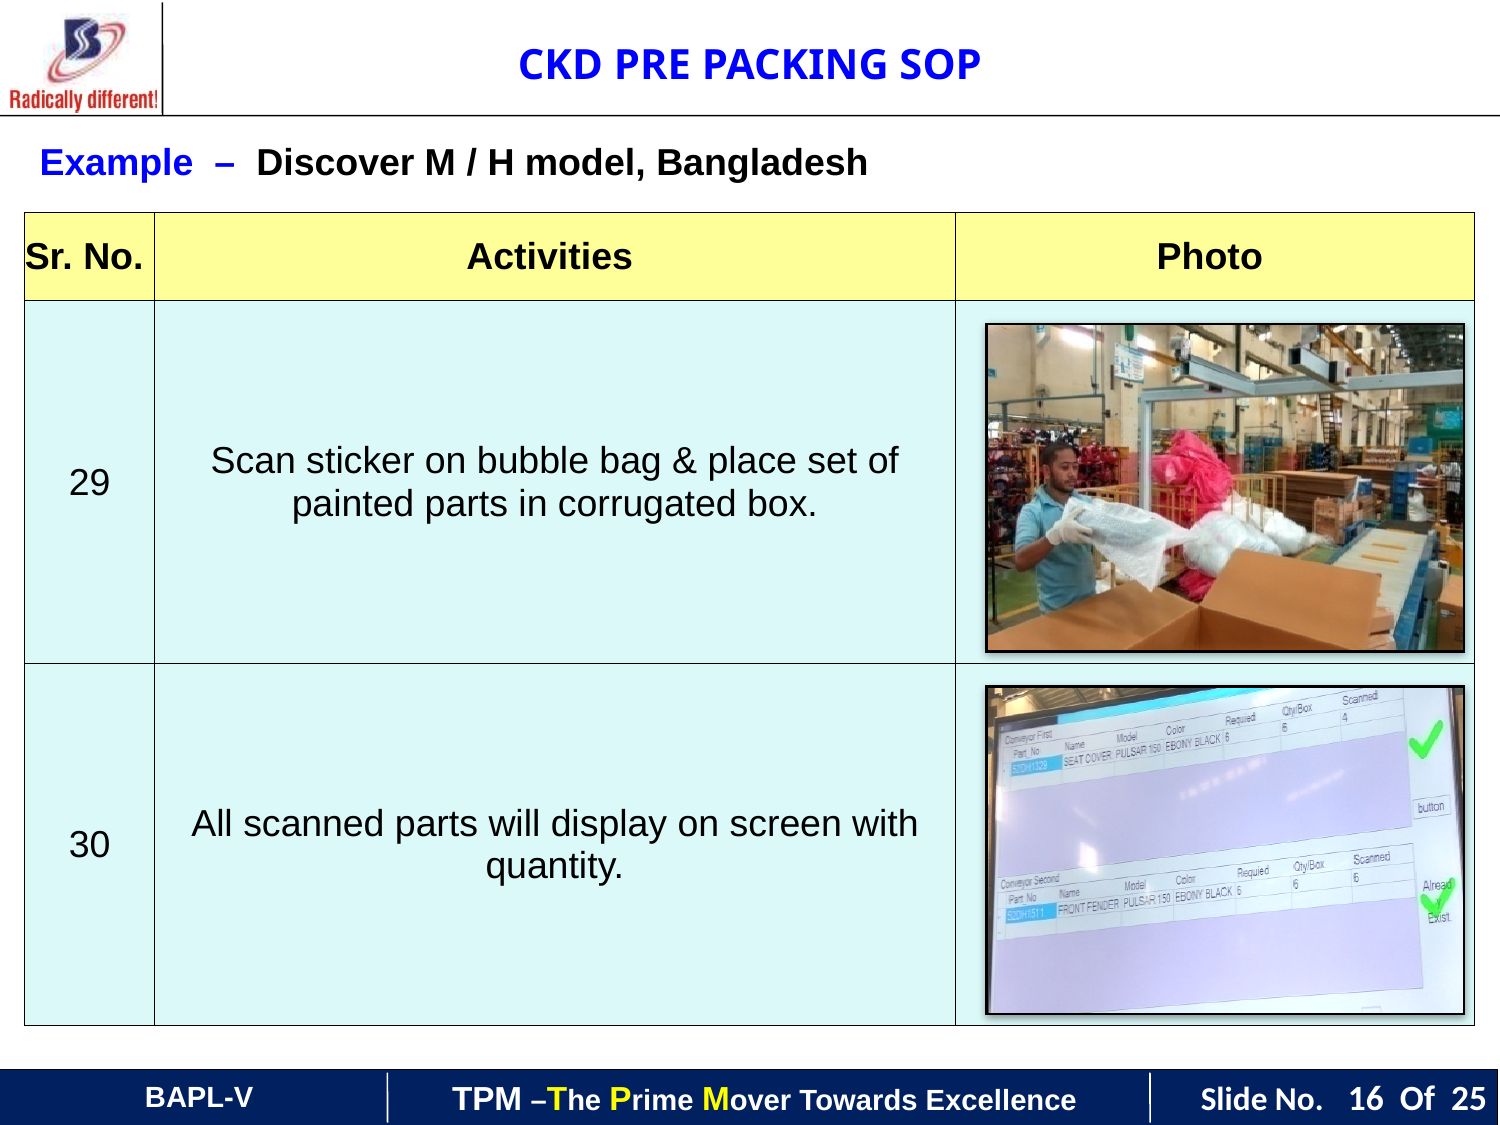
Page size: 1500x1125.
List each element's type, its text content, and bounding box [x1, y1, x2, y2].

table_cell 29 [25, 301, 154, 663]
table_header Photo [956, 213, 1474, 300]
text_box CKD PRE PACKING SOP [0, 11, 1500, 114]
table_cell [956, 664, 1474, 1025]
text_box Example – Discover M / H model, Bangladesh [24, 129, 925, 193]
table_cell All scanned parts will display on screen with quantity. [155, 664, 955, 1025]
table_header Activities [155, 213, 955, 300]
table_cell [956, 301, 1474, 663]
picture [987, 687, 1464, 1014]
table_cell Scan sticker on bubble bag & place set of painted parts in corrugated box. [155, 301, 955, 663]
table_cell 30 [25, 664, 154, 1025]
picture [987, 324, 1464, 651]
table_header Sr. No. [25, 213, 154, 300]
